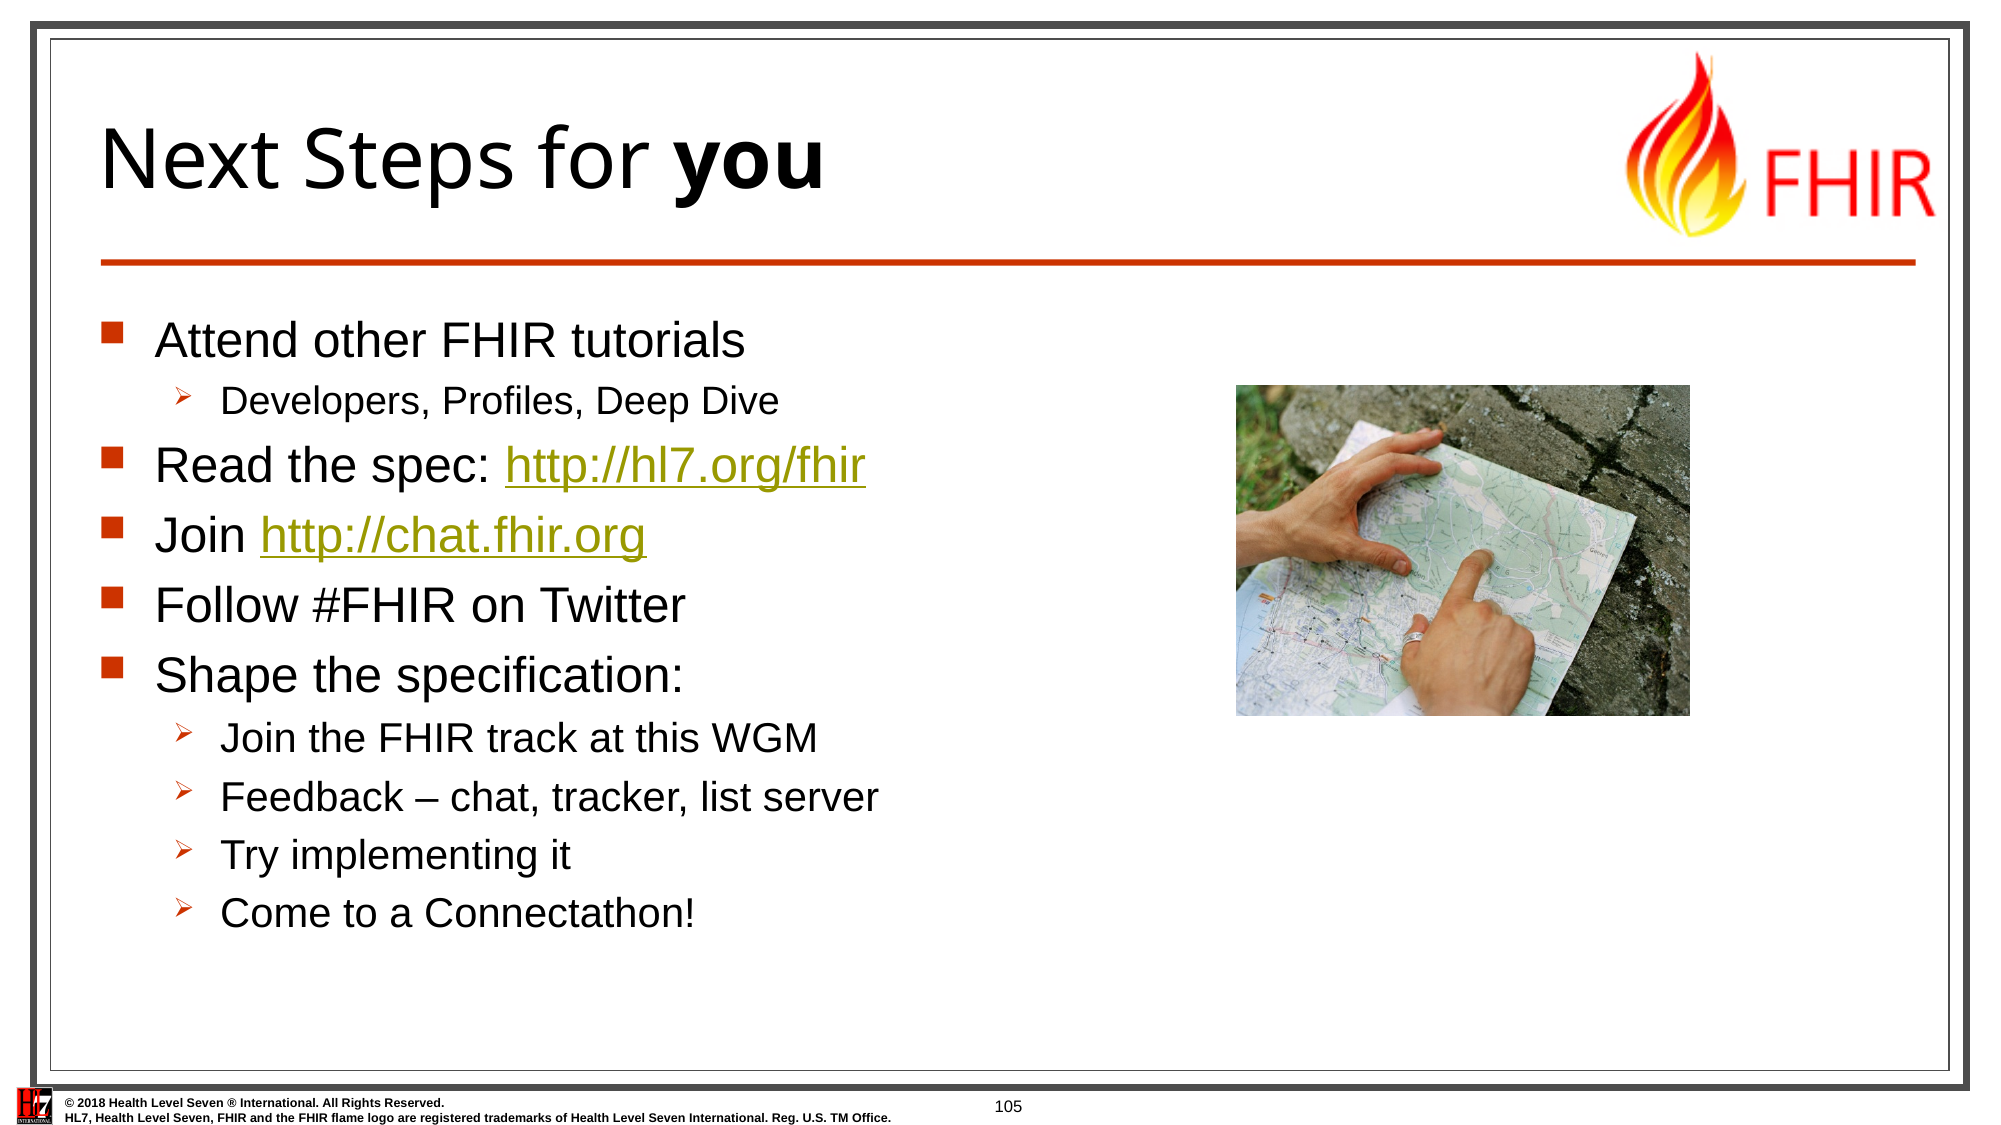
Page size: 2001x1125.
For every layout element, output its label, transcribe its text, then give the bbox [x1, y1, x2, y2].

picture [1613, 41, 1948, 247]
picture [16, 1087, 53, 1125]
slide_number 105 [949, 1087, 1067, 1125]
title Next Steps for you [83, 77, 1614, 213]
list Attend other FHIR tutorials Developers, Profiles, Deep Dive Read the spec: http://hl7.org/fhir Join http://chat.fhir.org Follow #FHIR on Twitter Shape the specification: Join the FHIR track at this WGM Feedback – chat, tracker, list server Try implementing it Come to a Connectathon! [83, 299, 1917, 1026]
picture [1235, 385, 1690, 717]
